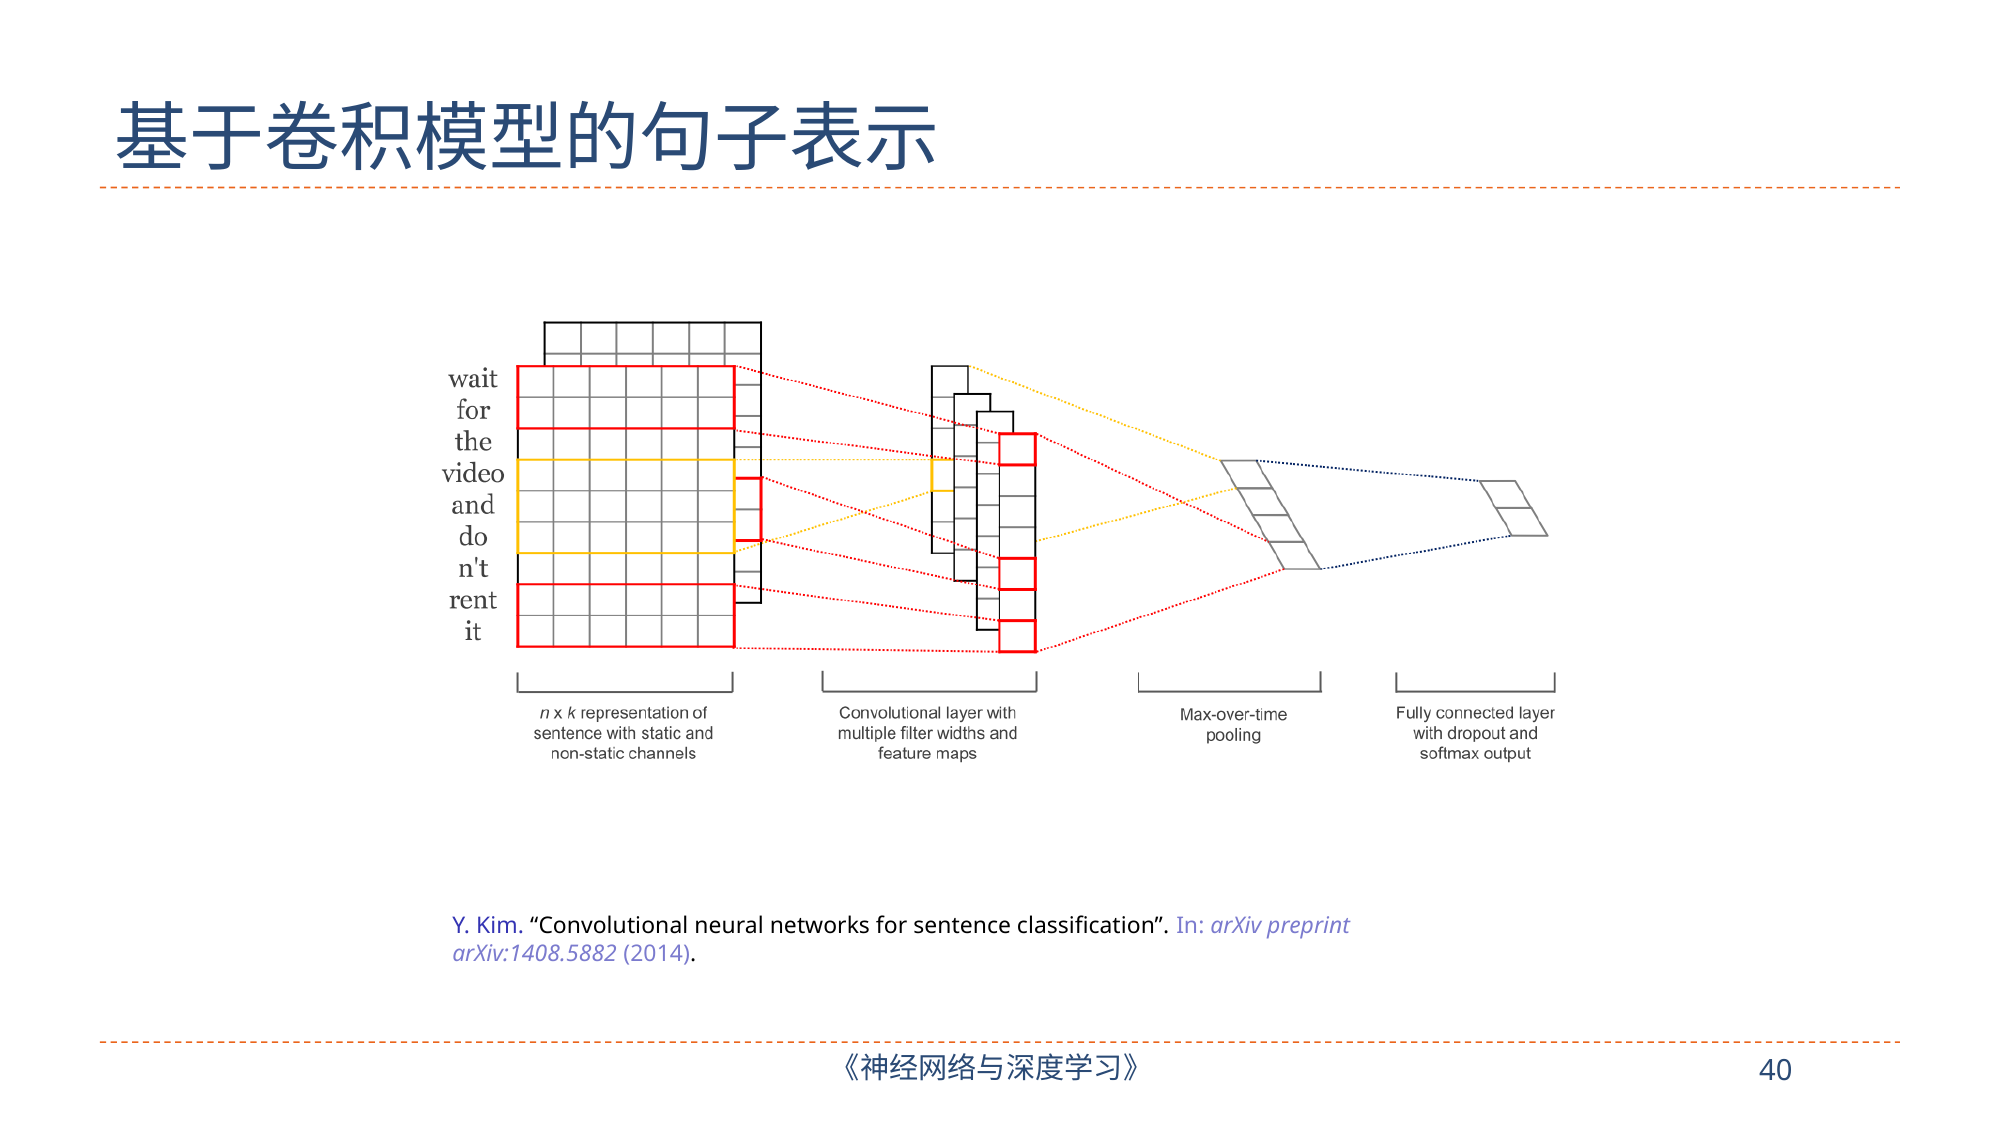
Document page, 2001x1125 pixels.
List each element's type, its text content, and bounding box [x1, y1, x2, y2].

title 基于卷积模型的句子表示 [99, 24, 1900, 188]
picture [399, 287, 1601, 804]
text_box Y. Kim. “Convolutional neural networks for sentence classification”. In: arXiv preprint arXiv:1408.5882 (2014). [437, 903, 1450, 974]
